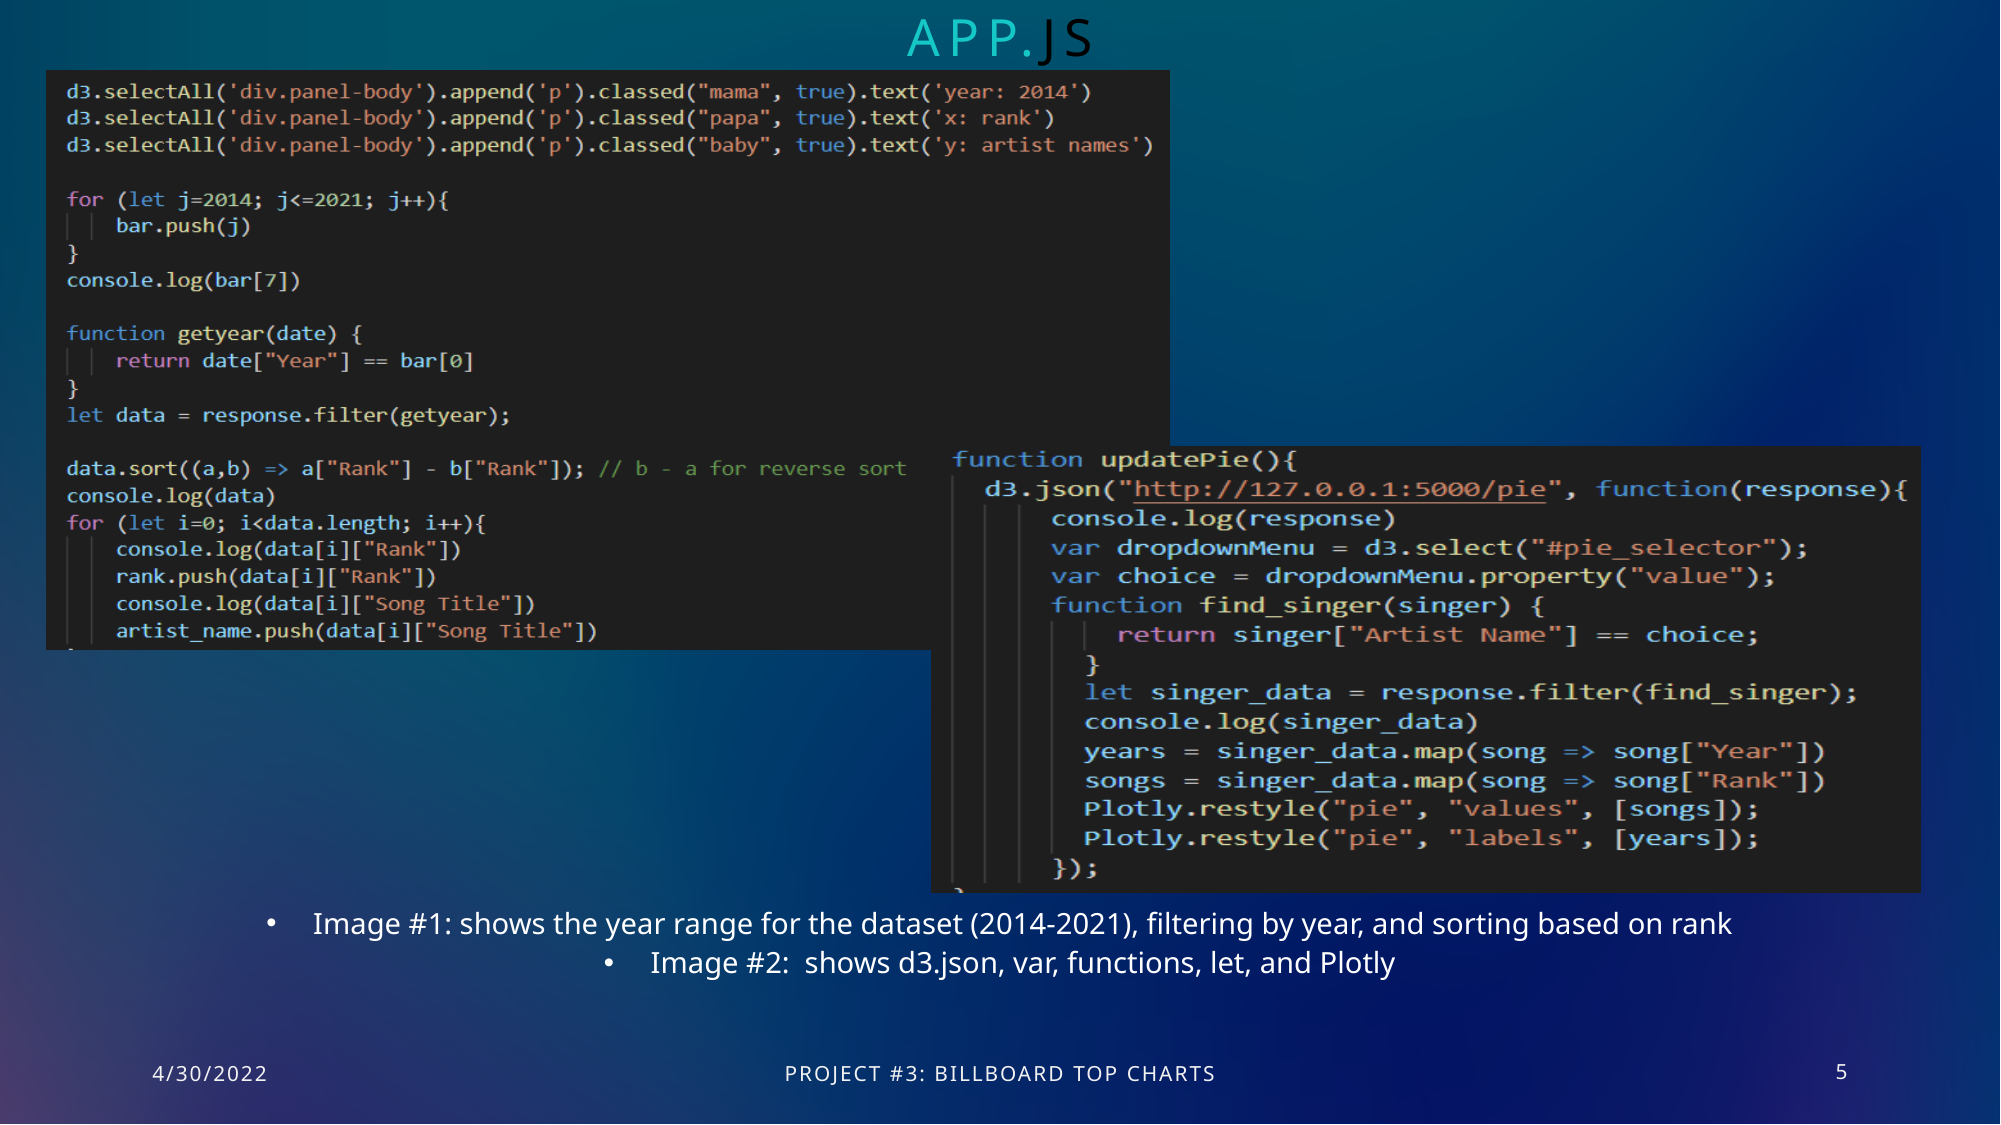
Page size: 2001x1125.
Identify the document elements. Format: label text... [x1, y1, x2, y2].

list Image #1: shows the year range for the dataset (2014-2021), filtering by year, and sorting based on rank Image #2: shows d3.json, var, functions, let, and Plotly [24, 892, 1975, 998]
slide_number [137, 1042, 588, 1103]
title App.js [0, 0, 2000, 75]
footer PROJECT #3: BILLBOARD TOP CHARtS [662, 1042, 1338, 1103]
picture [0, 71, 2000, 1125]
slide_number 5 [1412, 1042, 1863, 1103]
